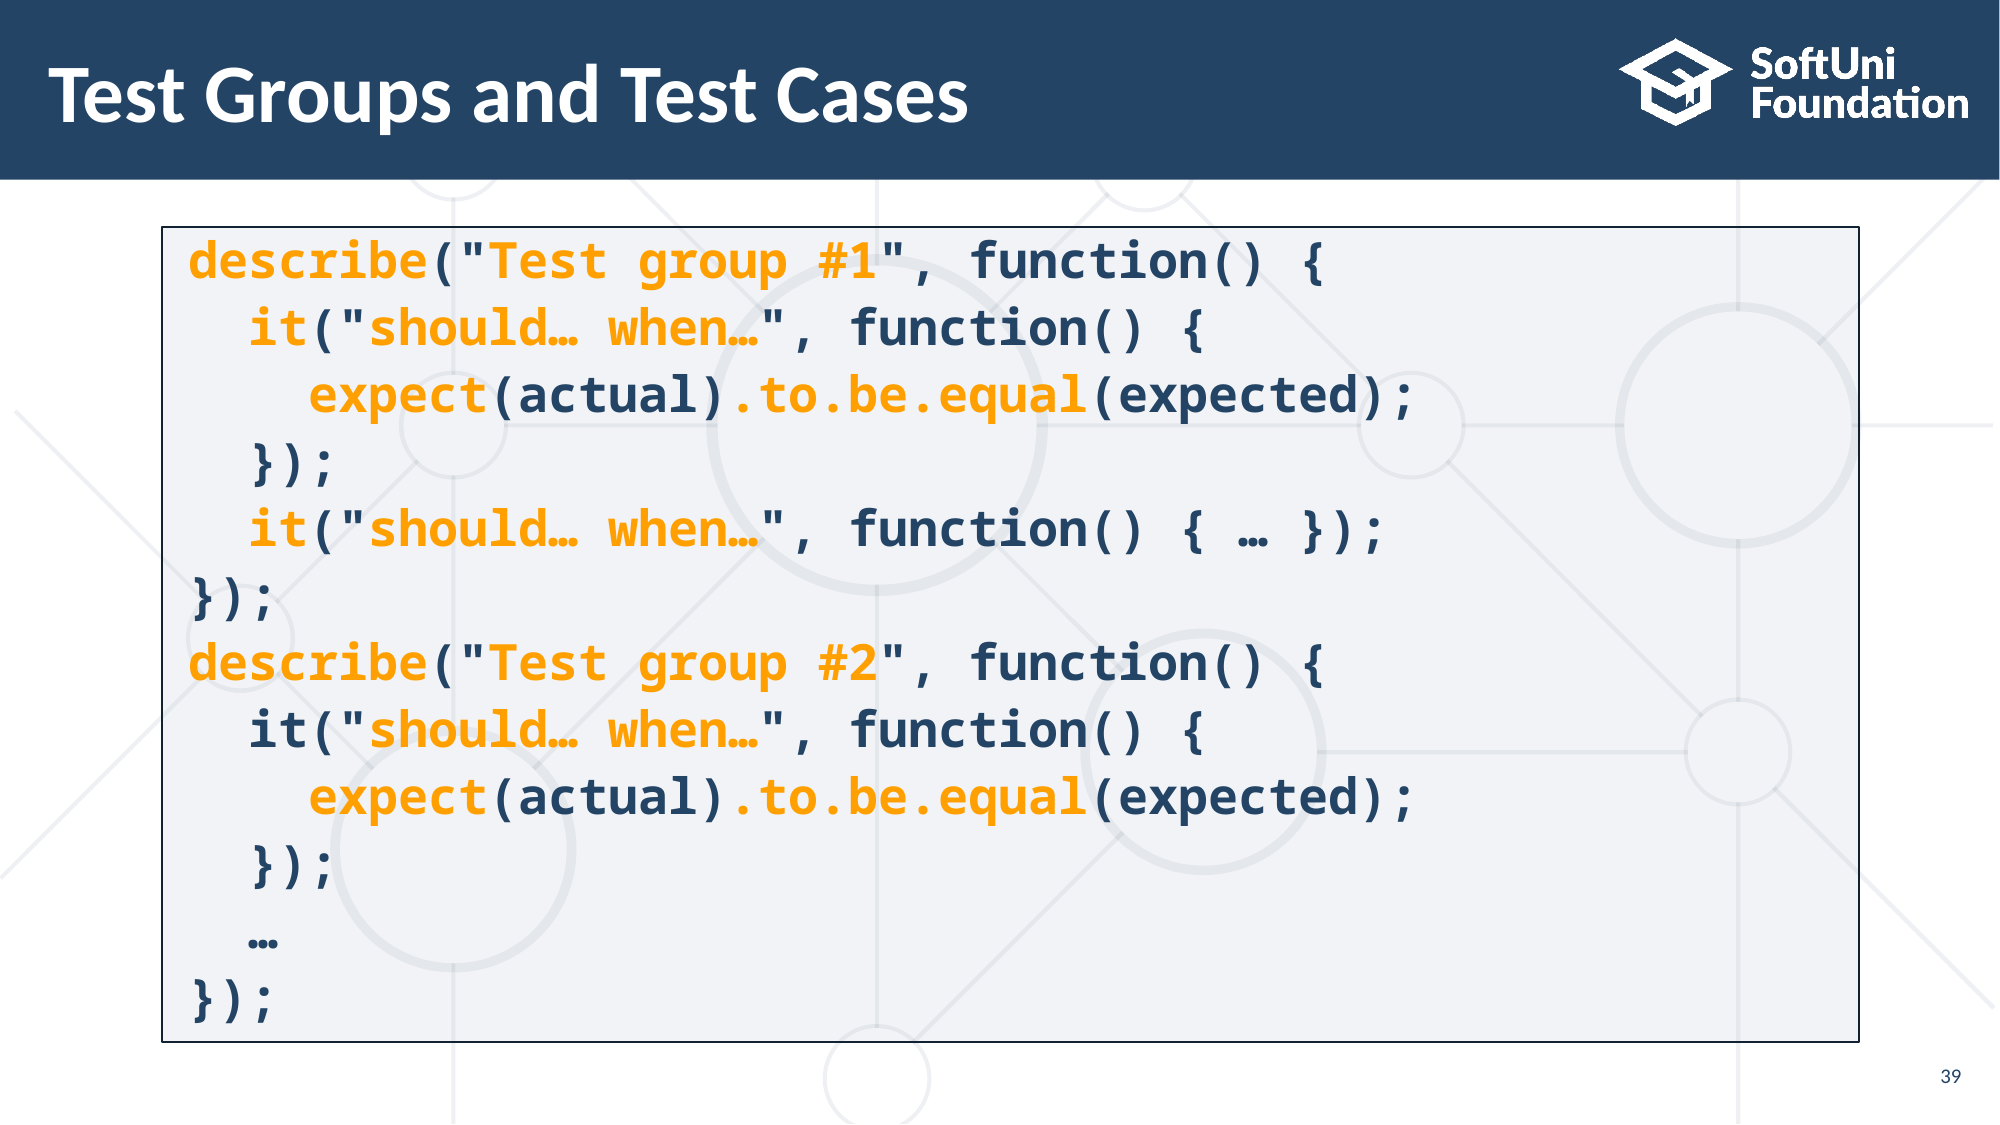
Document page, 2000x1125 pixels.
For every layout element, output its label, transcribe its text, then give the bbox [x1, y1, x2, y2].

picture [1618, 38, 1968, 126]
title Test Groups and Test Cases [31, 16, 1591, 162]
slide_number 39 [1896, 1049, 1968, 1101]
text_box describe("Test group #1", function() { it("should… when…", function() { expect(actual).to.be.equal(expected); }); it("should… when…", function() { … }); }); describe("Test group #2", function() { it("should… when…", function() { expect(actual).to.be.equal(expected); }); … }); [162, 226, 1860, 1042]
